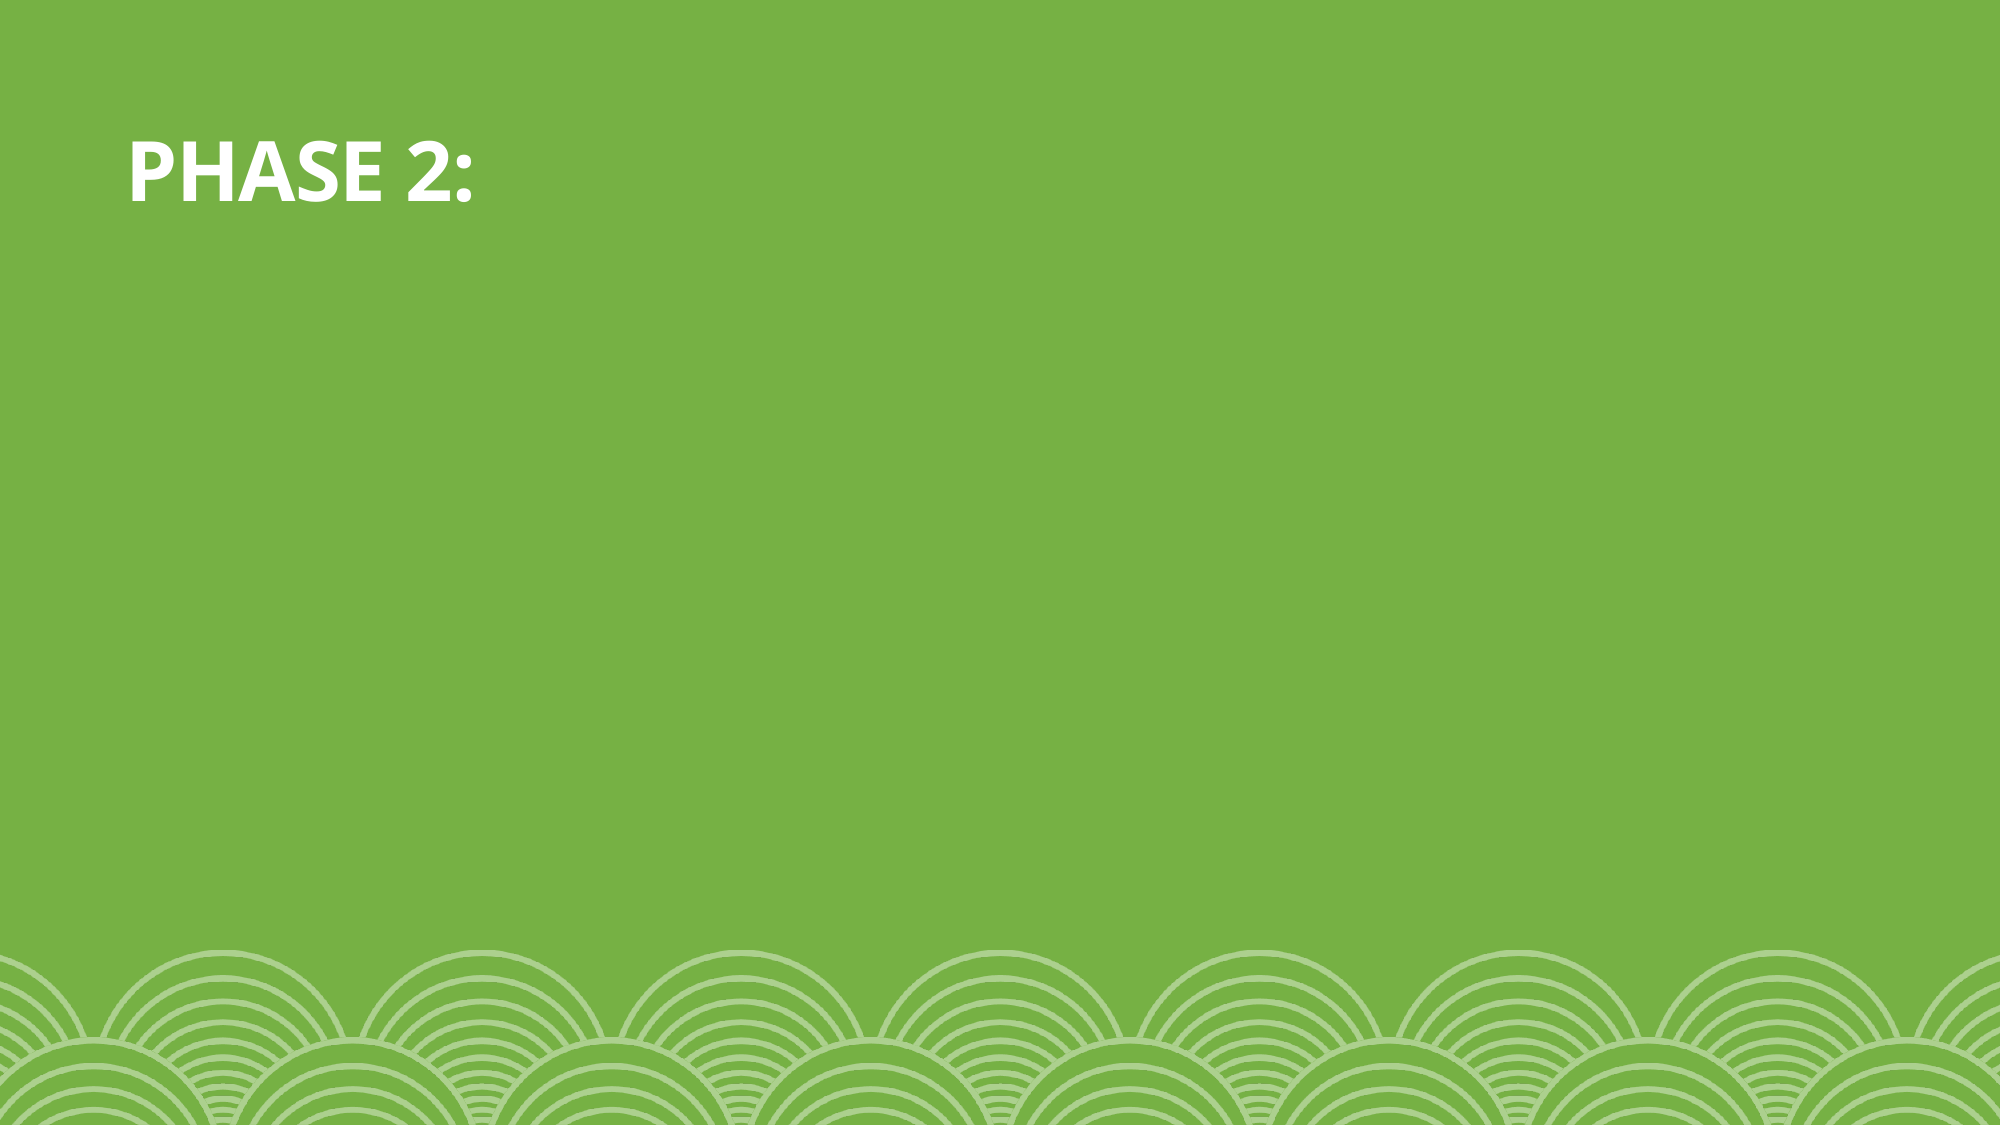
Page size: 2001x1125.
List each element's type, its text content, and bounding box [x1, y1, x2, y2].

title PHASE 2: [125, 117, 1875, 219]
